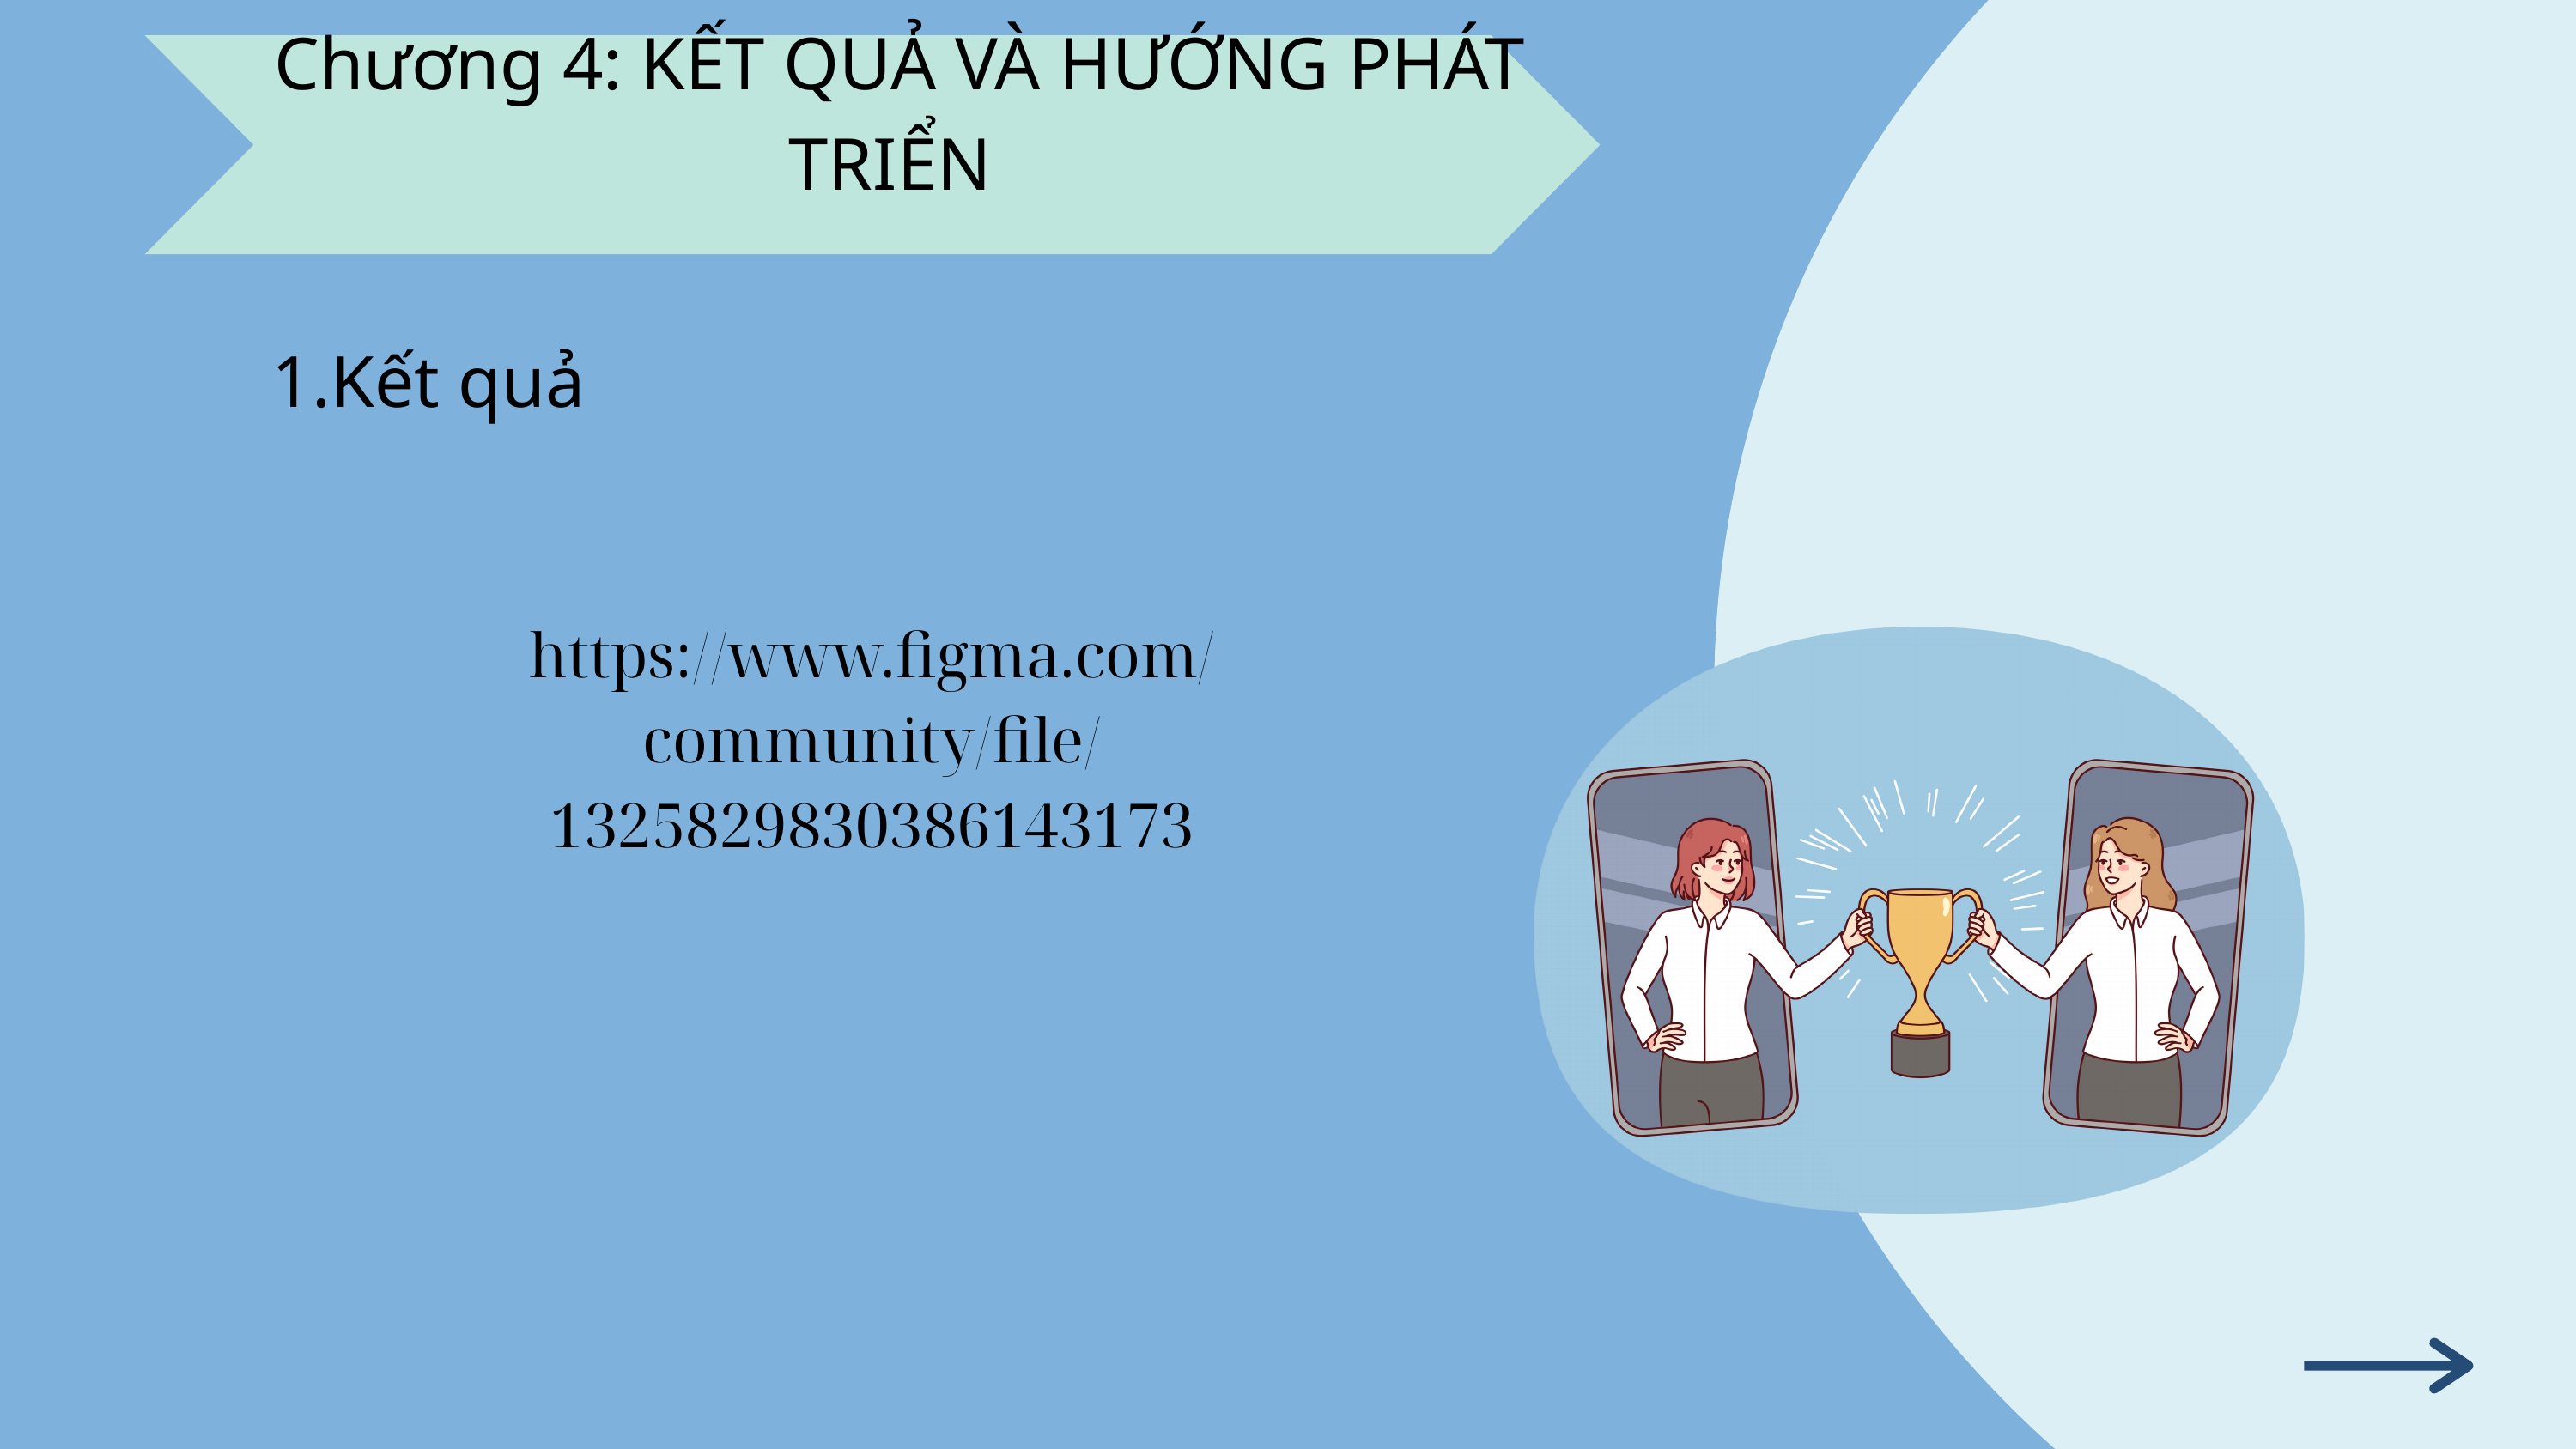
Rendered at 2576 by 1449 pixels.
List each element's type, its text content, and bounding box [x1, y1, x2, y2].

text_box https://www.figma.com/community/file/1325829830386143173 [337, 604, 1407, 860]
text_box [2304, 1337, 2474, 1394]
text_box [144, 34, 1601, 255]
text_box 1.Kết quả [248, 323, 609, 422]
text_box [1713, 0, 2576, 1449]
text_box [1534, 627, 1707, 1214]
